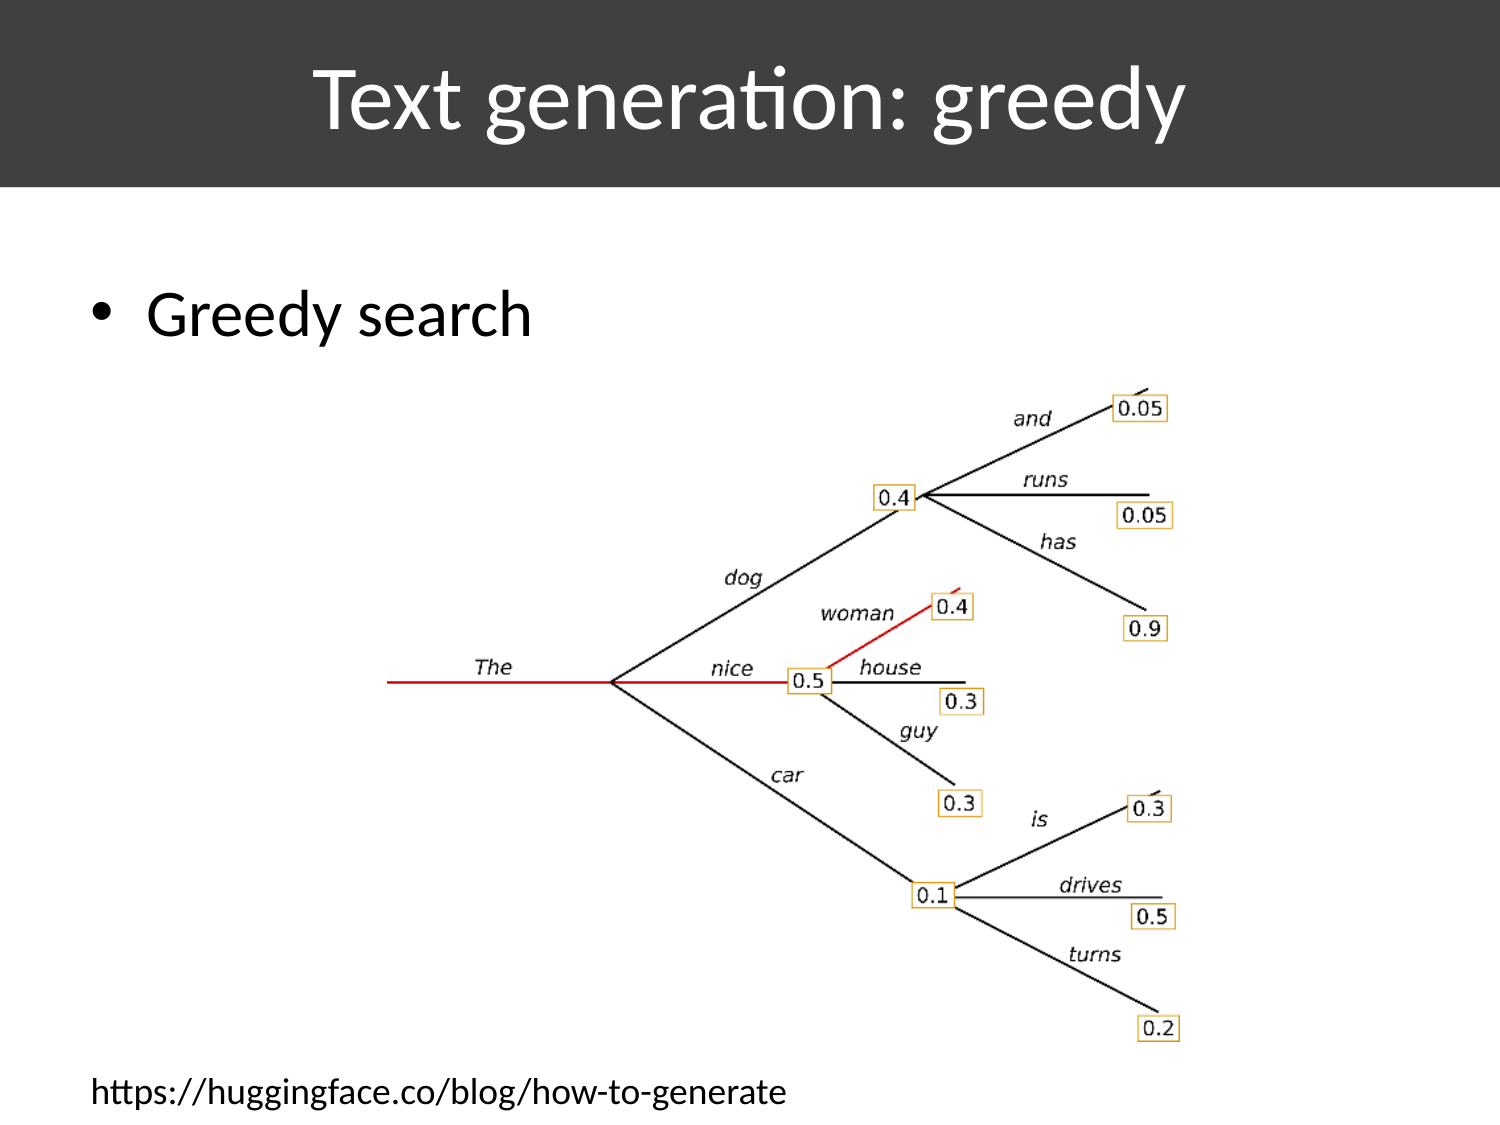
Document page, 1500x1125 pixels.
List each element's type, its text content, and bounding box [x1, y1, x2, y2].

title Text generation: greedy [0, 0, 1500, 188]
text_box https://huggingface.co/blog/how-to-generate [75, 1059, 803, 1120]
list Greedy search [75, 262, 1425, 363]
picture [387, 388, 1180, 1043]
